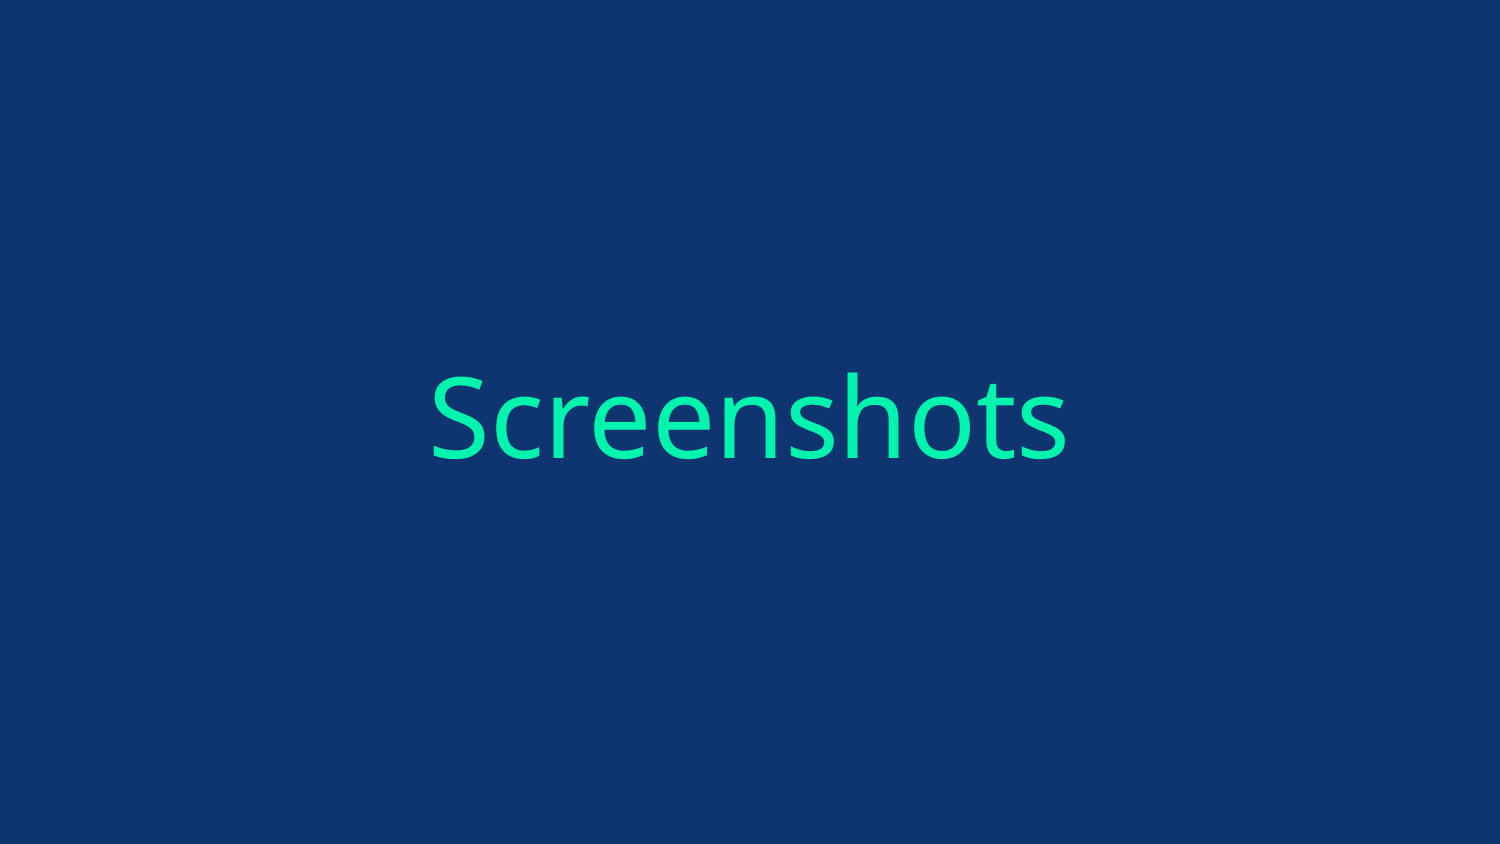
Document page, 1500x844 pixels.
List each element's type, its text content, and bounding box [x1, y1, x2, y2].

title Screenshots [103, 246, 1397, 598]
